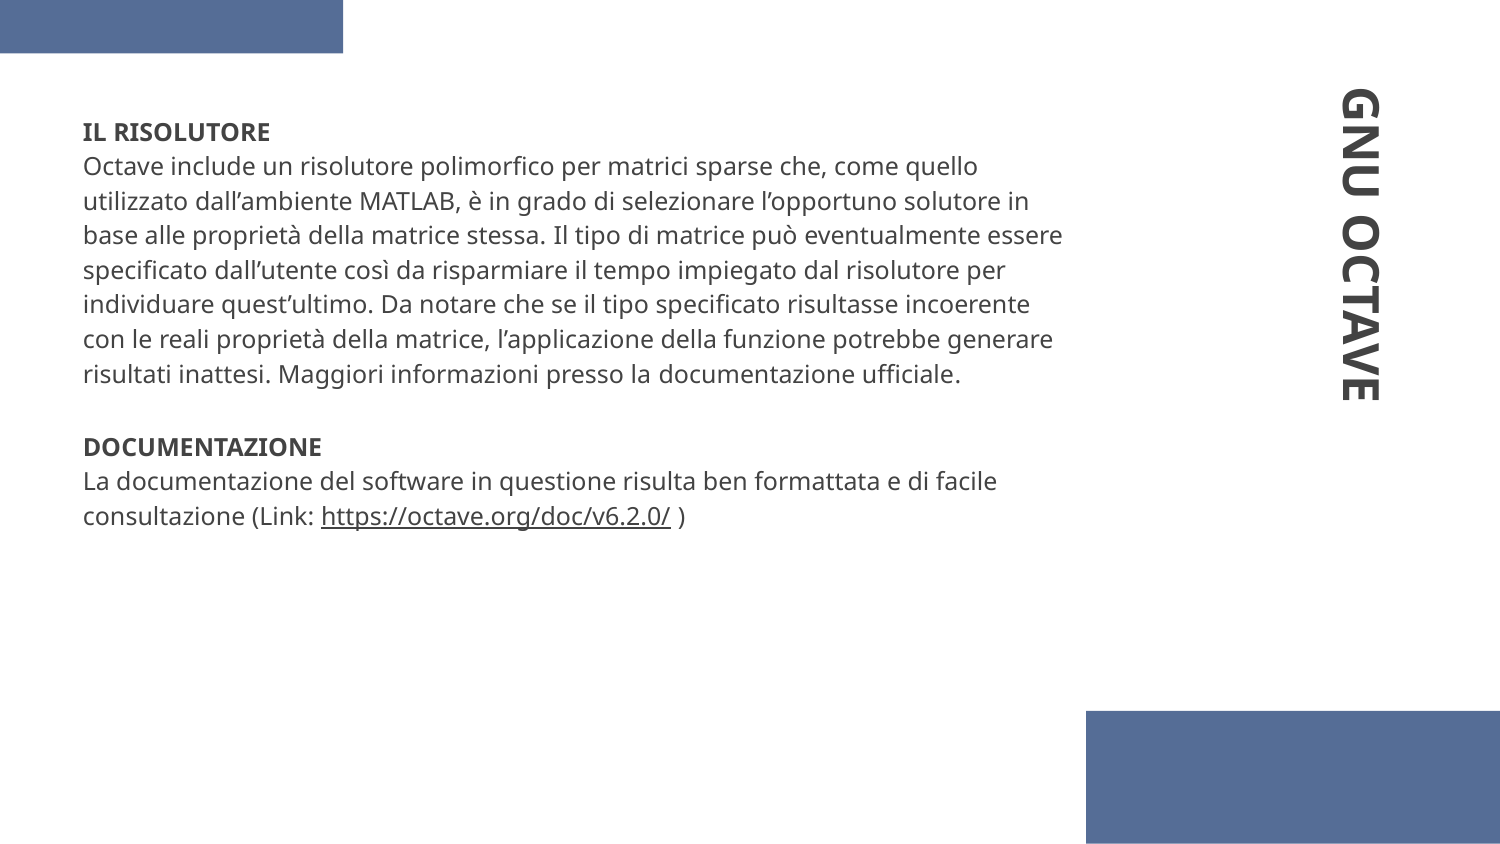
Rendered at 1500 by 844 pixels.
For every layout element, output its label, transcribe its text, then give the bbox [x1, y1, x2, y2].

text_box [1086, 710, 1500, 844]
text_box [0, 0, 344, 54]
title GNU OCTAVE [1328, 71, 1409, 643]
text_box IL RISOLUTORE Octave include un risolutore polimorfico per matrici sparse che, come quello utilizzato dall’ambiente MATLAB, è in grado di selezionare l’opportuno solutore in base alle proprietà della matrice stessa. Il tipo di matrice può eventualmente essere specificato dall’utente così da risparmiare il tempo impiegato dal risolutore per individuare quest’ultimo. Da notare che se il tipo specificato risultasse incoerente con le reali proprietà della matrice, l’applicazione della funzione potrebbe generare risultati inattesi. Maggiori informazioni presso la documentazione ufficiale. DOCUMENTAZIONE La documentazione del software in questione risulta ben formattata e di facile consultazione (Link: https://octave.org/doc/v6.2.0/ ) [68, 104, 1086, 542]
